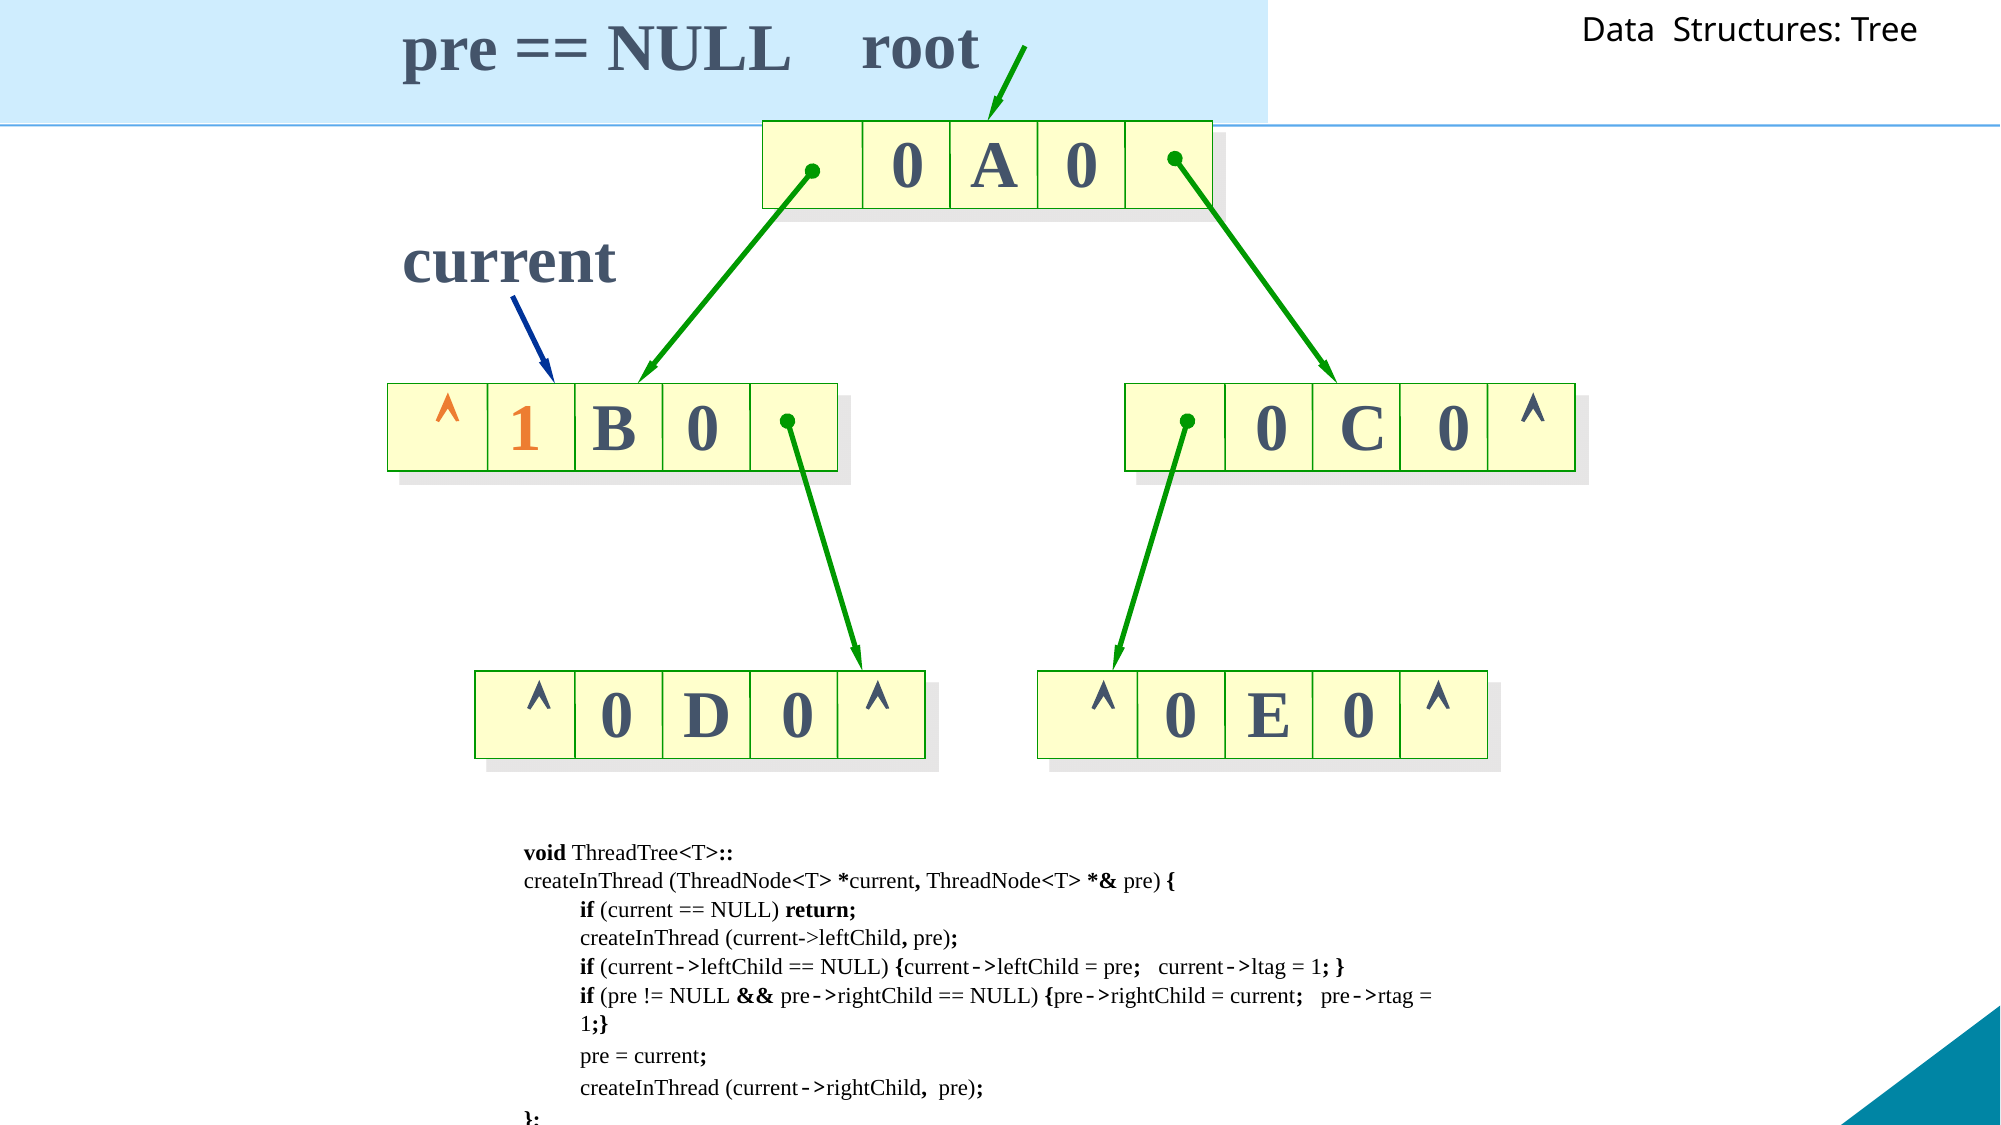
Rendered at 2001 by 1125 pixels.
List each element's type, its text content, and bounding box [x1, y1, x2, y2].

text_box pre == NULL [388, 0, 809, 91]
text_box [987, 46, 1026, 122]
text_box [1124, 383, 1172, 472]
text_box  0 D 0  [512, 663, 904, 759]
text_box  0 E 0  [1076, 663, 1464, 759]
text_box 0 C 0  [1156, 376, 1559, 471]
text_box [781, 415, 863, 672]
text_box [1488, 383, 1575, 472]
text_box [637, 164, 819, 384]
text_box [1464, 671, 1488, 759]
text_box [863, 121, 876, 209]
text_box void ThreadTree<T>:: createInThread (ThreadNode<T> *current, ThreadNode<T> *& pre) { if (current == NULL) return; createInThread (current->leftChild, pre); if (current->leftChild == NULL) {current->leftChild = pre; current->ltag = 1; } if (pre != NULL && pre->rightChild == NULL) {pre->rightChild = current; pre->rtag = 1;} pre = current; createInThread (current->rightChild, pre); }; [509, 829, 1466, 1121]
text_box current [388, 208, 632, 304]
text_box [387, 383, 487, 472]
text_box [786, 383, 838, 472]
text_box [904, 671, 925, 759]
text_box [1168, 152, 1338, 384]
text_box [474, 671, 512, 759]
text_box [1112, 415, 1194, 672]
text_box [1115, 121, 1125, 209]
text_box [1126, 121, 1213, 209]
text_box root [847, 0, 995, 90]
text_box [762, 121, 862, 209]
text_box  1 B 0 [421, 376, 786, 471]
text_box [512, 295, 555, 384]
text_box [751, 428, 802, 472]
text_box 0 A 0 [876, 113, 1115, 209]
text_box [1037, 671, 1076, 759]
